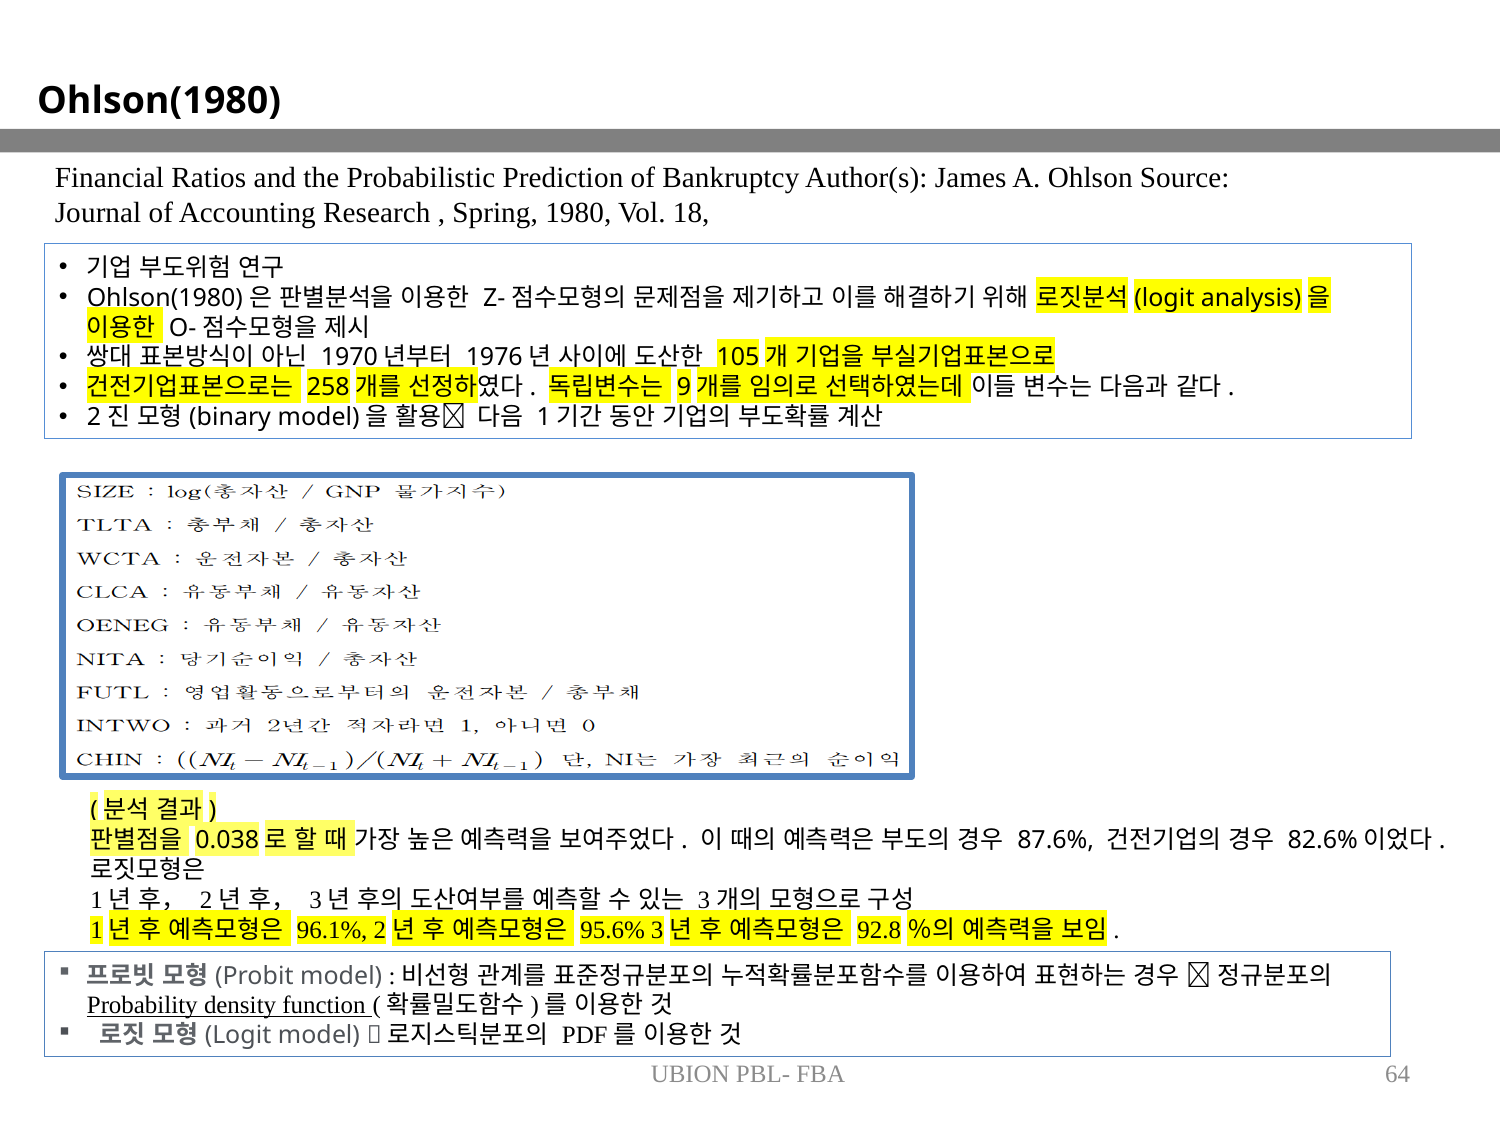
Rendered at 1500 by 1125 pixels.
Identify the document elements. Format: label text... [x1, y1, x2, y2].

slide_number 64 [1074, 1042, 1425, 1103]
text_box 프로빗 모형(Probit model) :비선형 관계를 표준정규분포의 누적확률분포함수를 이용하여 표현하는 경우  정규분포의 Probability density function (확률밀도함수)를 이용한 것 로짓 모형(Logit model) 로지스틱분포의 PDF를 이용한 것 [44, 951, 1391, 1057]
text_box [0, 128, 1500, 153]
text_box Financial Ratios and the Probabilistic Prediction of Bankruptcy Author(s): James A. Ohlson Source: Journal of Accounting Research , Spring, 1980, Vol. 18, [40, 150, 1304, 236]
footer UBION PBL- FBA [510, 1042, 986, 1103]
text_box (분석 결과) 판별점을 0.038로 할 때 가장 높은 예측력을 보여주었다. 이 때의 예측력은 부도의 경우 87.6%, 건전기업의 경우 82.6%이었다. 로짓모형은 1년 후， 2년 후， 3년 후의 도산여부를 예측할 수 있는 3개의 모형으로 구성 1년 후 예측모형은 96.1%, 2년 후 예측모형은 95.6% 3년 후 예측모형은 92.8％의 예측력을 보임. [75, 786, 1461, 951]
picture [65, 477, 910, 774]
text_box 기업 부도위험 연구 Ohlson(1980)은 판별분석을 이용한 Z-점수모형의 문제점을 제기하고 이를 해결하기 위해 로짓분석(logit analysis)을 이용한 O-점수모형을 제시 쌍대 표본방식이 아닌 1970년부터 1976년 사이에 도산한 105개 기업을 부실기업표본으로 건전기업표본으로는 258개를 선정하였다. 독립변수는 9개를 임의로 선택하였는데 이들 변수는 다음과 같다. 2진 모형(binary model)을 활용 다음 1기간 동안 기업의 부도확률 계산 [44, 243, 1412, 439]
text_box Ohlson(1980) [22, 55, 1003, 129]
